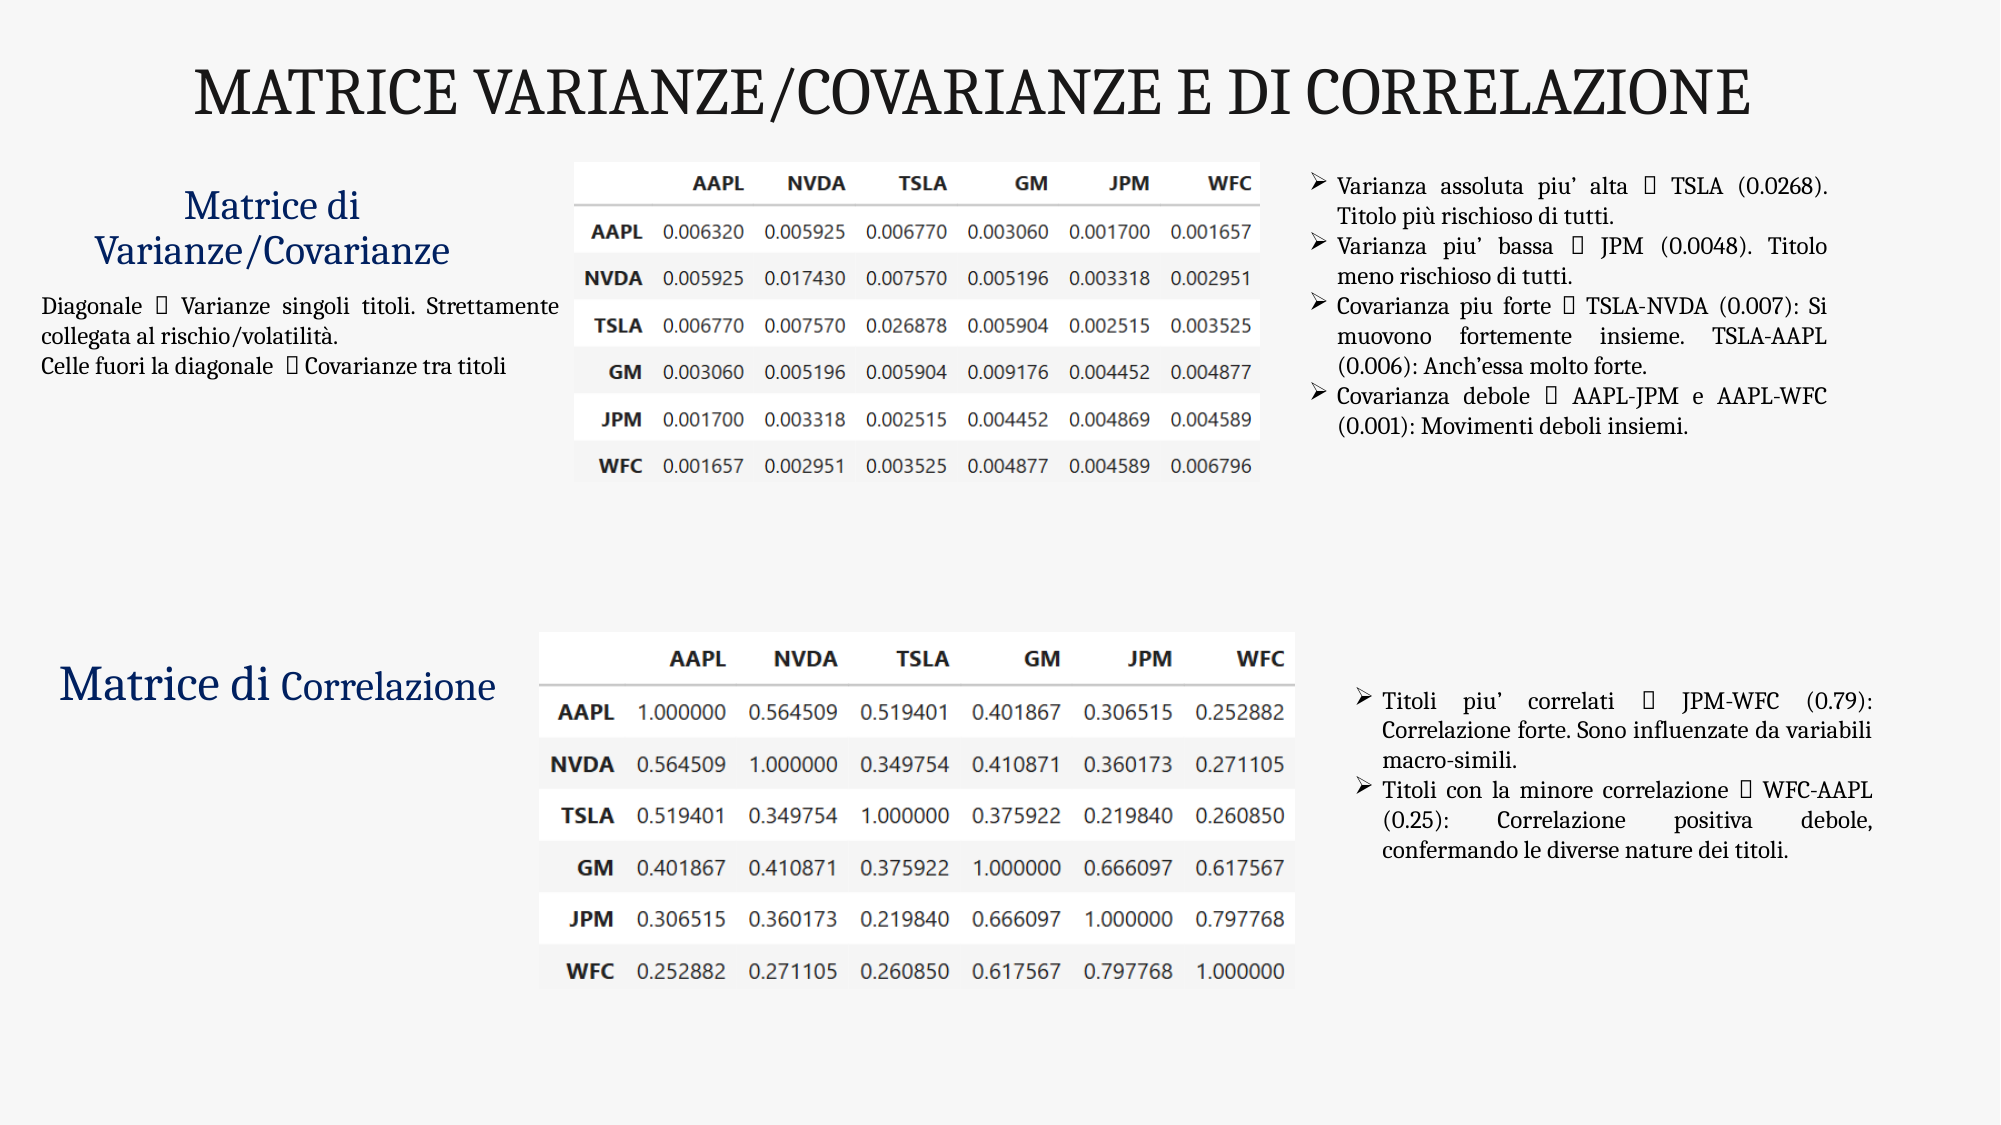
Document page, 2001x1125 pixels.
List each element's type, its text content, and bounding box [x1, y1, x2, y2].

text_box Diagonale  Varianze singoli titoli. Strettamente collegata al rischio/volatilità. Celle fuori la diagonale  Covarianze tra titoli [26, 282, 574, 387]
picture [539, 632, 1295, 989]
text_box Varianza assoluta piu’ alta  TSLA (0.0268). Titolo più rischioso di tutti. Varianza piu’ bassa  JPM (0.0048). Titolo meno rischioso di tutti. Covarianza piu forte  TSLA-NVDA (0.007): Si muovono fortemente insieme. TSLA-AAPL (0.006): Anch’essa molto forte. Covarianza debole  AAPL-JPM e AAPL-WFC (0.001): Movimenti deboli insiemi. [1294, 162, 1843, 477]
text_box Matrice di Correlazione [43, 650, 511, 720]
text_box Titoli piu’ correlati  JPM-WFC (0.79): Correlazione forte. Sono influenzate da variabili macro-simili. Titoli con la minore correlazione  WFC-AAPL (0.25): Correlazione positiva debole, confermando le diverse nature dei titoli. [1339, 676, 1888, 902]
text_box Matrice di Varianze/Covarianze [22, 176, 522, 282]
title MATRICE VARIANZE/COVARIANZE E DI CORRELAZIONE [110, 10, 1836, 177]
picture [574, 162, 1260, 482]
